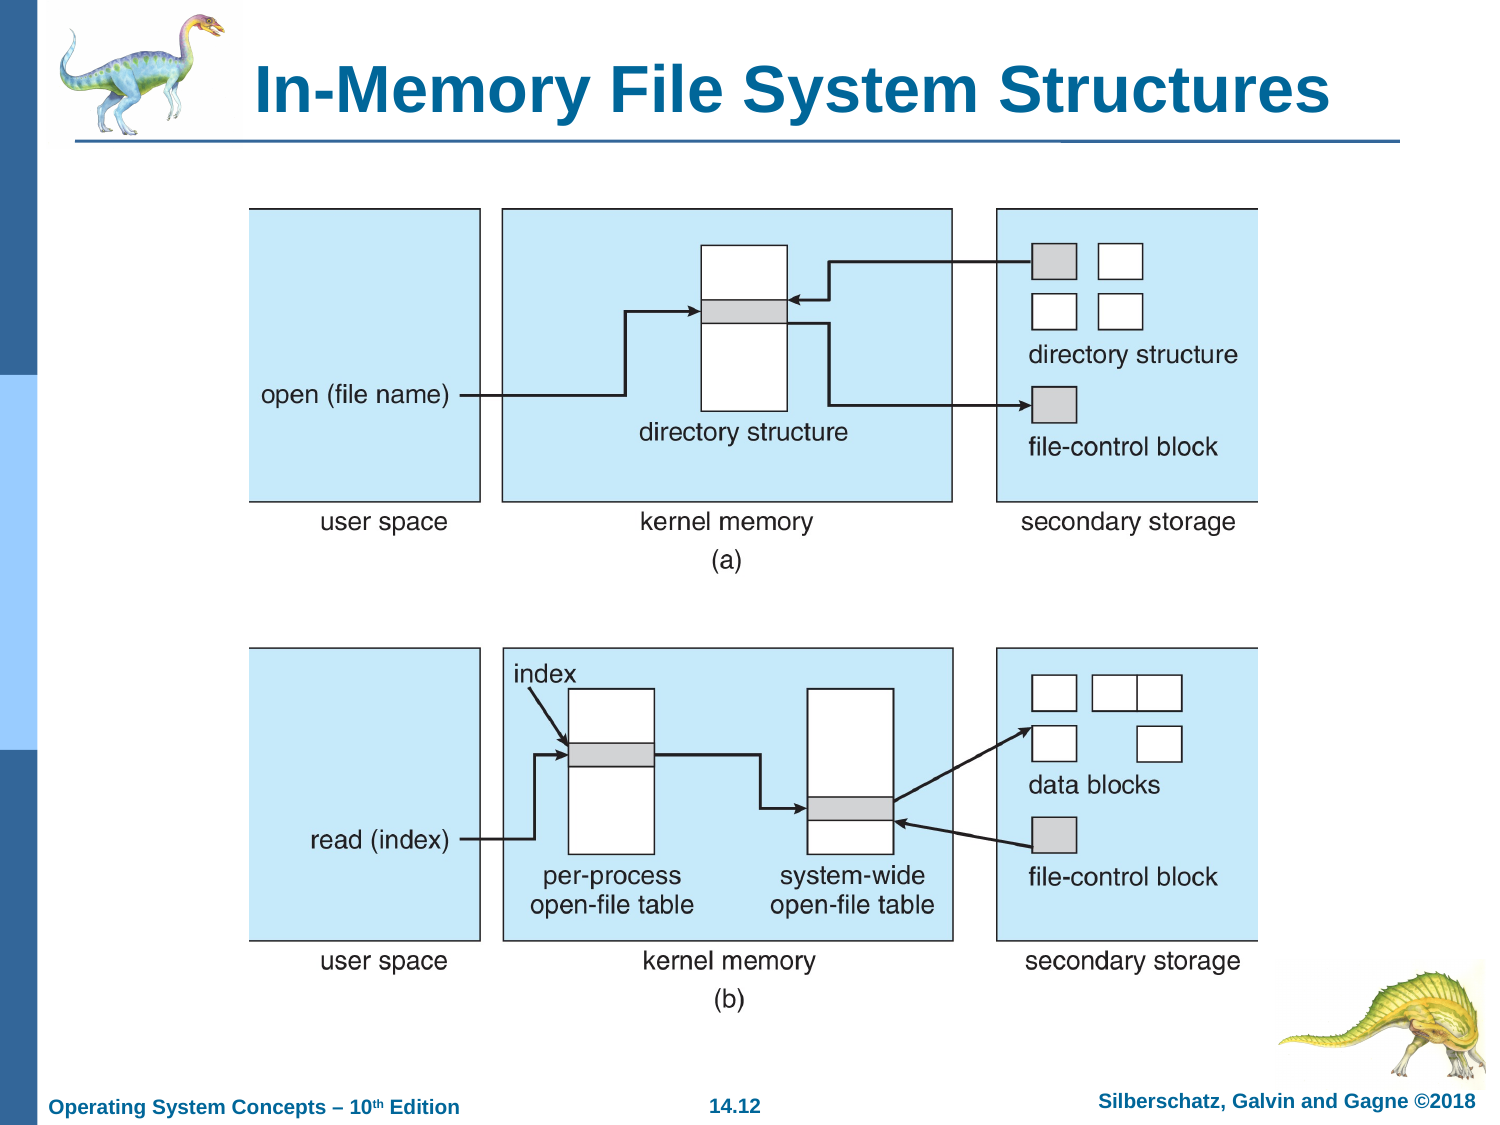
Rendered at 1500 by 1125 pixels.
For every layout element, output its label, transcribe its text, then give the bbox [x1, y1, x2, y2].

picture [46, 0, 243, 149]
picture [249, 208, 1258, 1014]
title In-Memory File System Structures [152, 38, 1435, 134]
picture [1275, 959, 1486, 1090]
